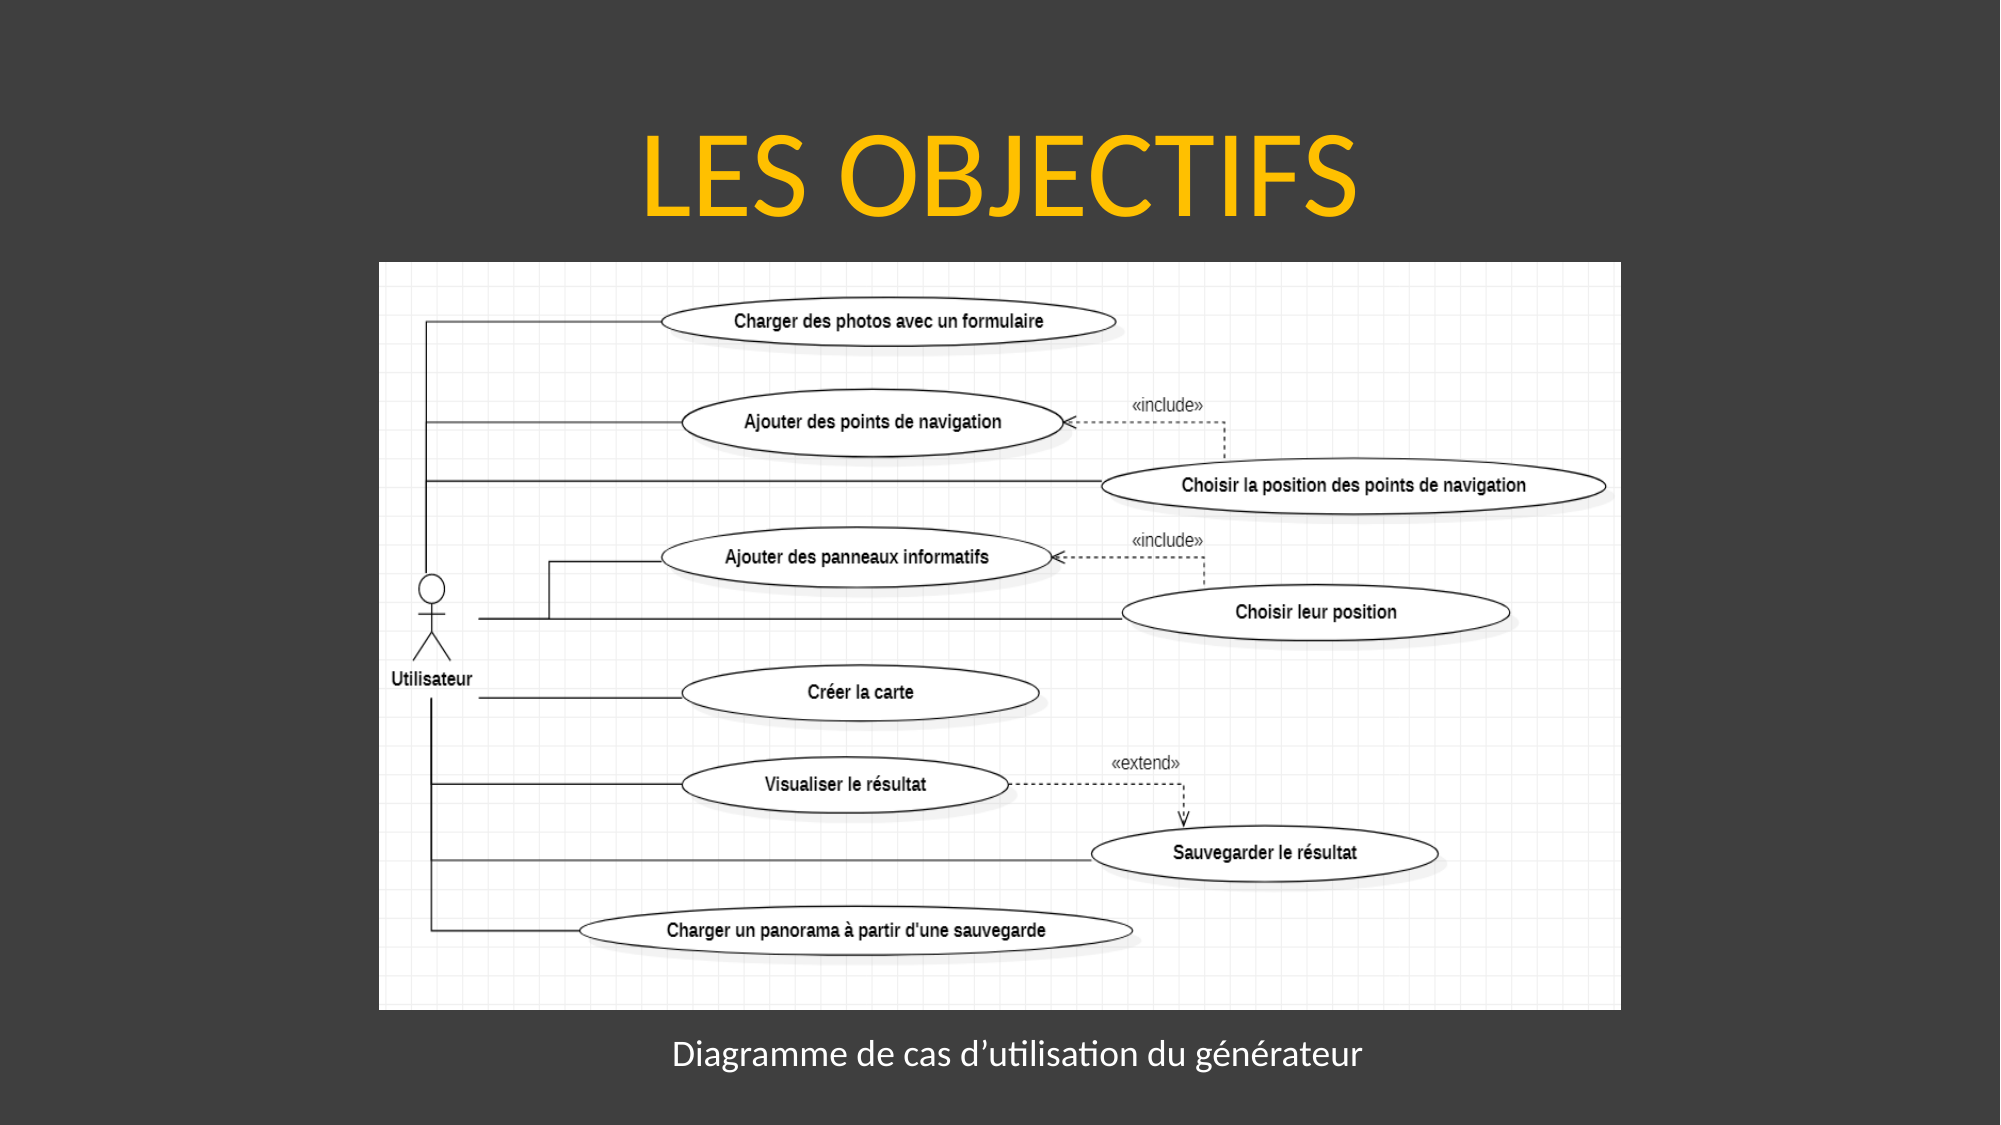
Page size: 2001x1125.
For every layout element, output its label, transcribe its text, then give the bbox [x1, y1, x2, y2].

title LES OBJECTIFS [117, 52, 1883, 251]
text_box Diagramme de cas d’utilisation du générateur [657, 1021, 1405, 1082]
picture [379, 262, 1621, 1010]
